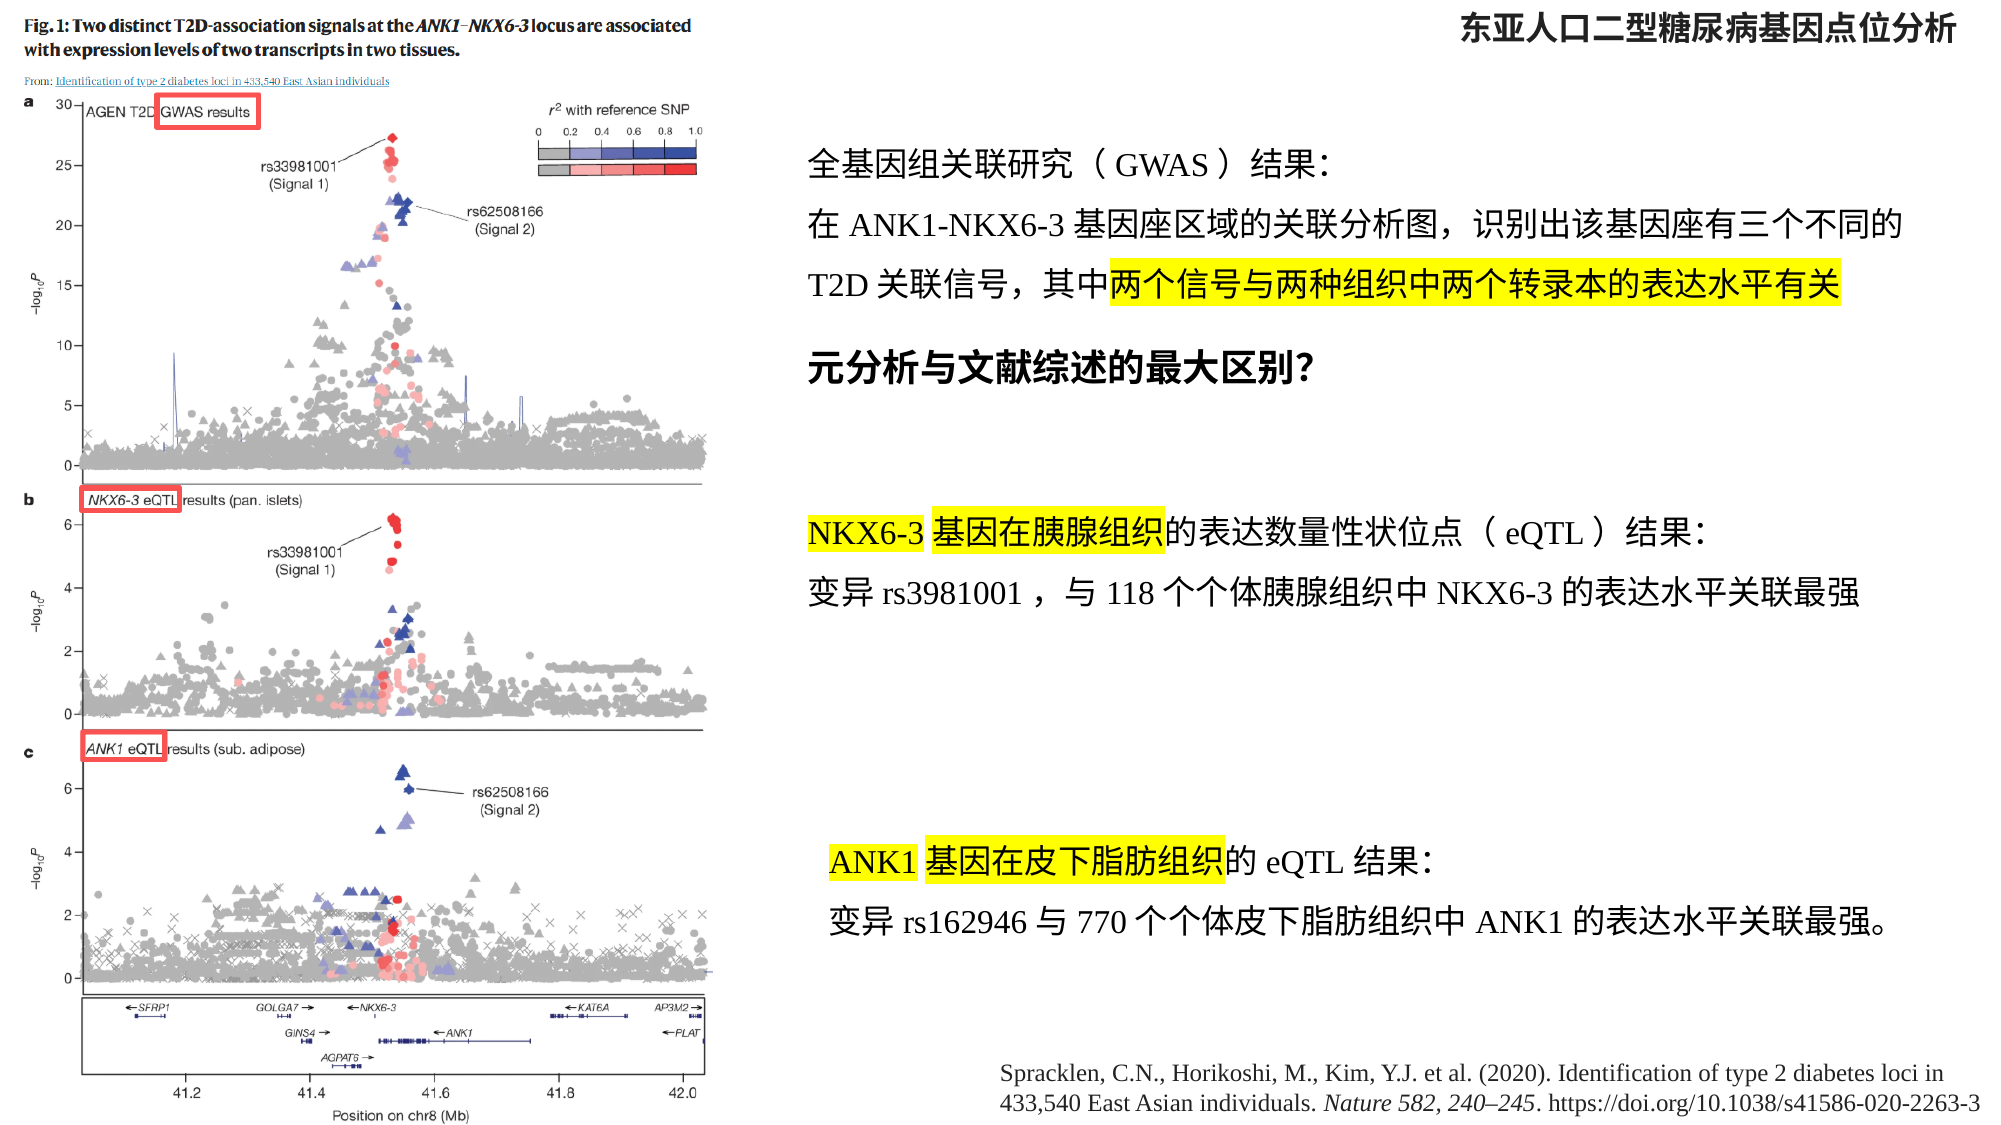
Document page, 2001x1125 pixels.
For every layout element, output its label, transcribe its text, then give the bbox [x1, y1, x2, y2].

text_box NKX6-3基因在胰腺组织的表达数量性状位点（eQTL）结果： 变异rs3981001，与118个个体胰腺组织中NKX6-3的表达水平关联最强 [793, 483, 1975, 717]
text_box 元分析与文献综述的最大区别？ [793, 336, 1579, 397]
text_box 全基因组关联研究（GWAS）结果： 在ANK1-NKX6-3基因座区域的关联分析图，识别出该基因座有三个不同的T2D关联信号，其中两个信号与两种组织中两个转录本的表达水平有关 [793, 116, 1975, 349]
picture [0, 0, 763, 1125]
text_box 东亚人口二型糖尿病基因点位分析 [1444, 0, 1996, 55]
text_box ANK1基因在皮下脂肪组织的eQTL结果： 变异rs162946与770个个体皮下脂肪组织中ANK1的表达水平关联最强。 [813, 813, 1996, 1046]
text_box Spracklen, C.N., Horikoshi, M., Kim, Y.J. et al. (2020). Identification of type 2 diabetes loci in 433,540 East Asian individuals. Nature 582, 240–245. https://doi.org/10.1038/s41586-020-2263-3 [985, 1049, 2000, 1124]
